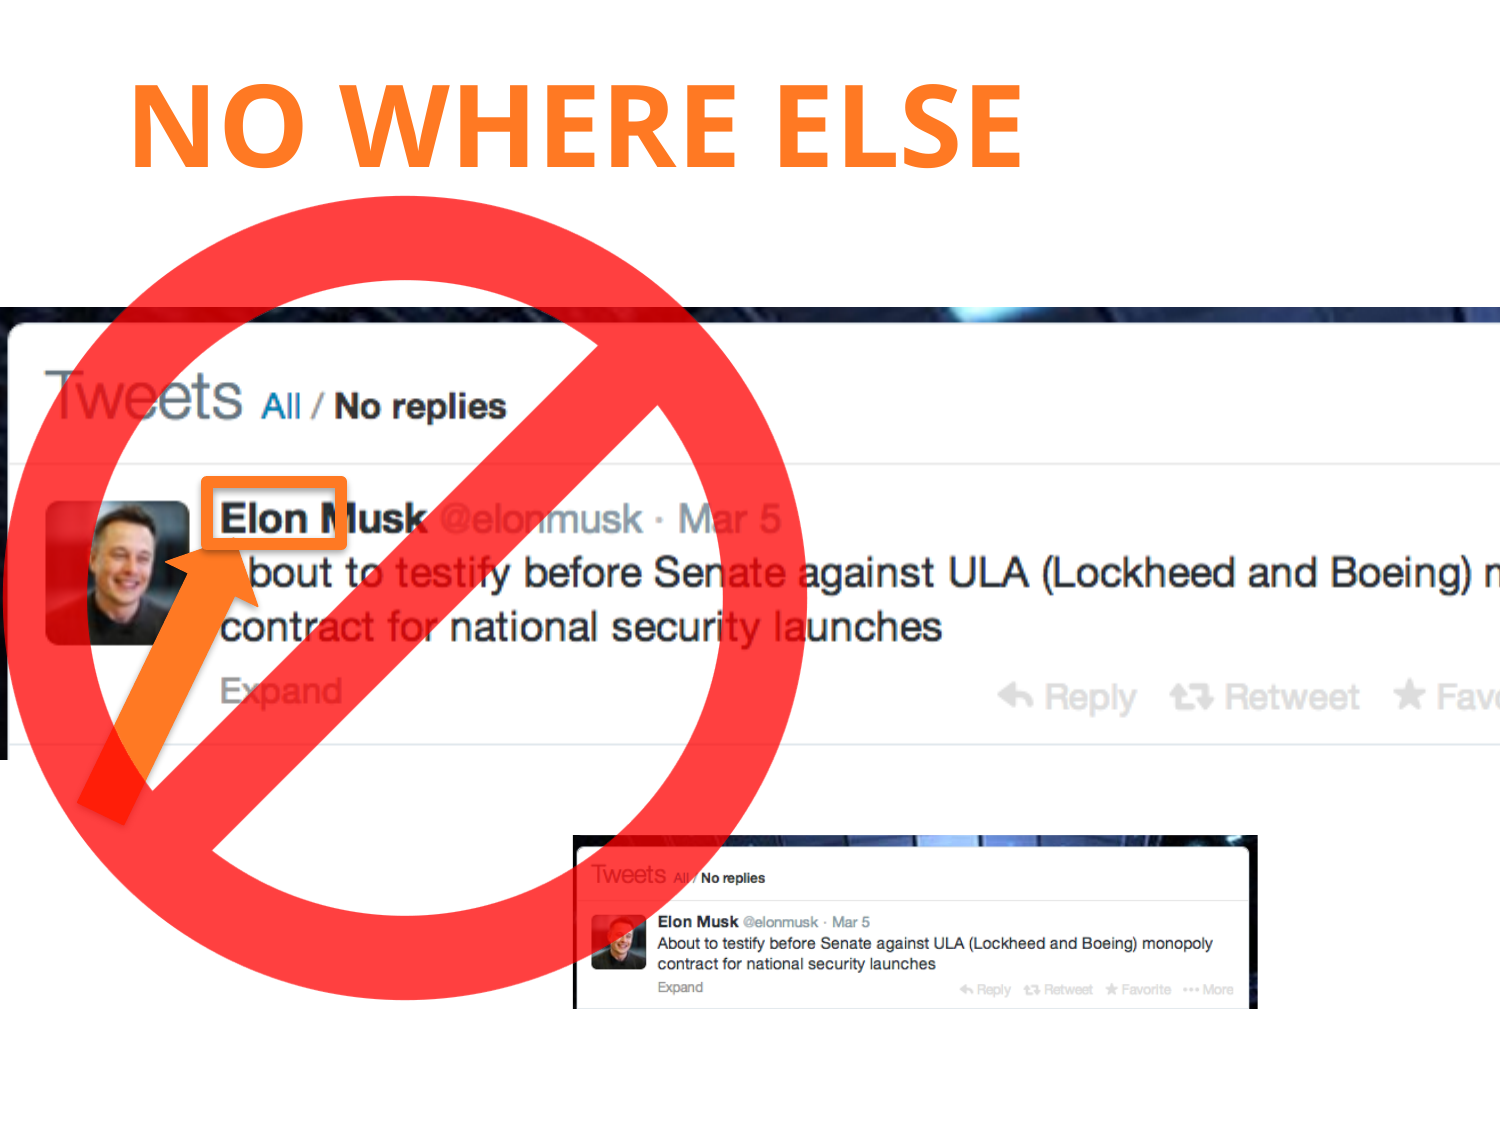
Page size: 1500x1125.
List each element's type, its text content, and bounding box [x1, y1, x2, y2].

picture [0, 193, 1500, 1009]
text_box NO WHERE ELSE [110, 27, 1500, 216]
